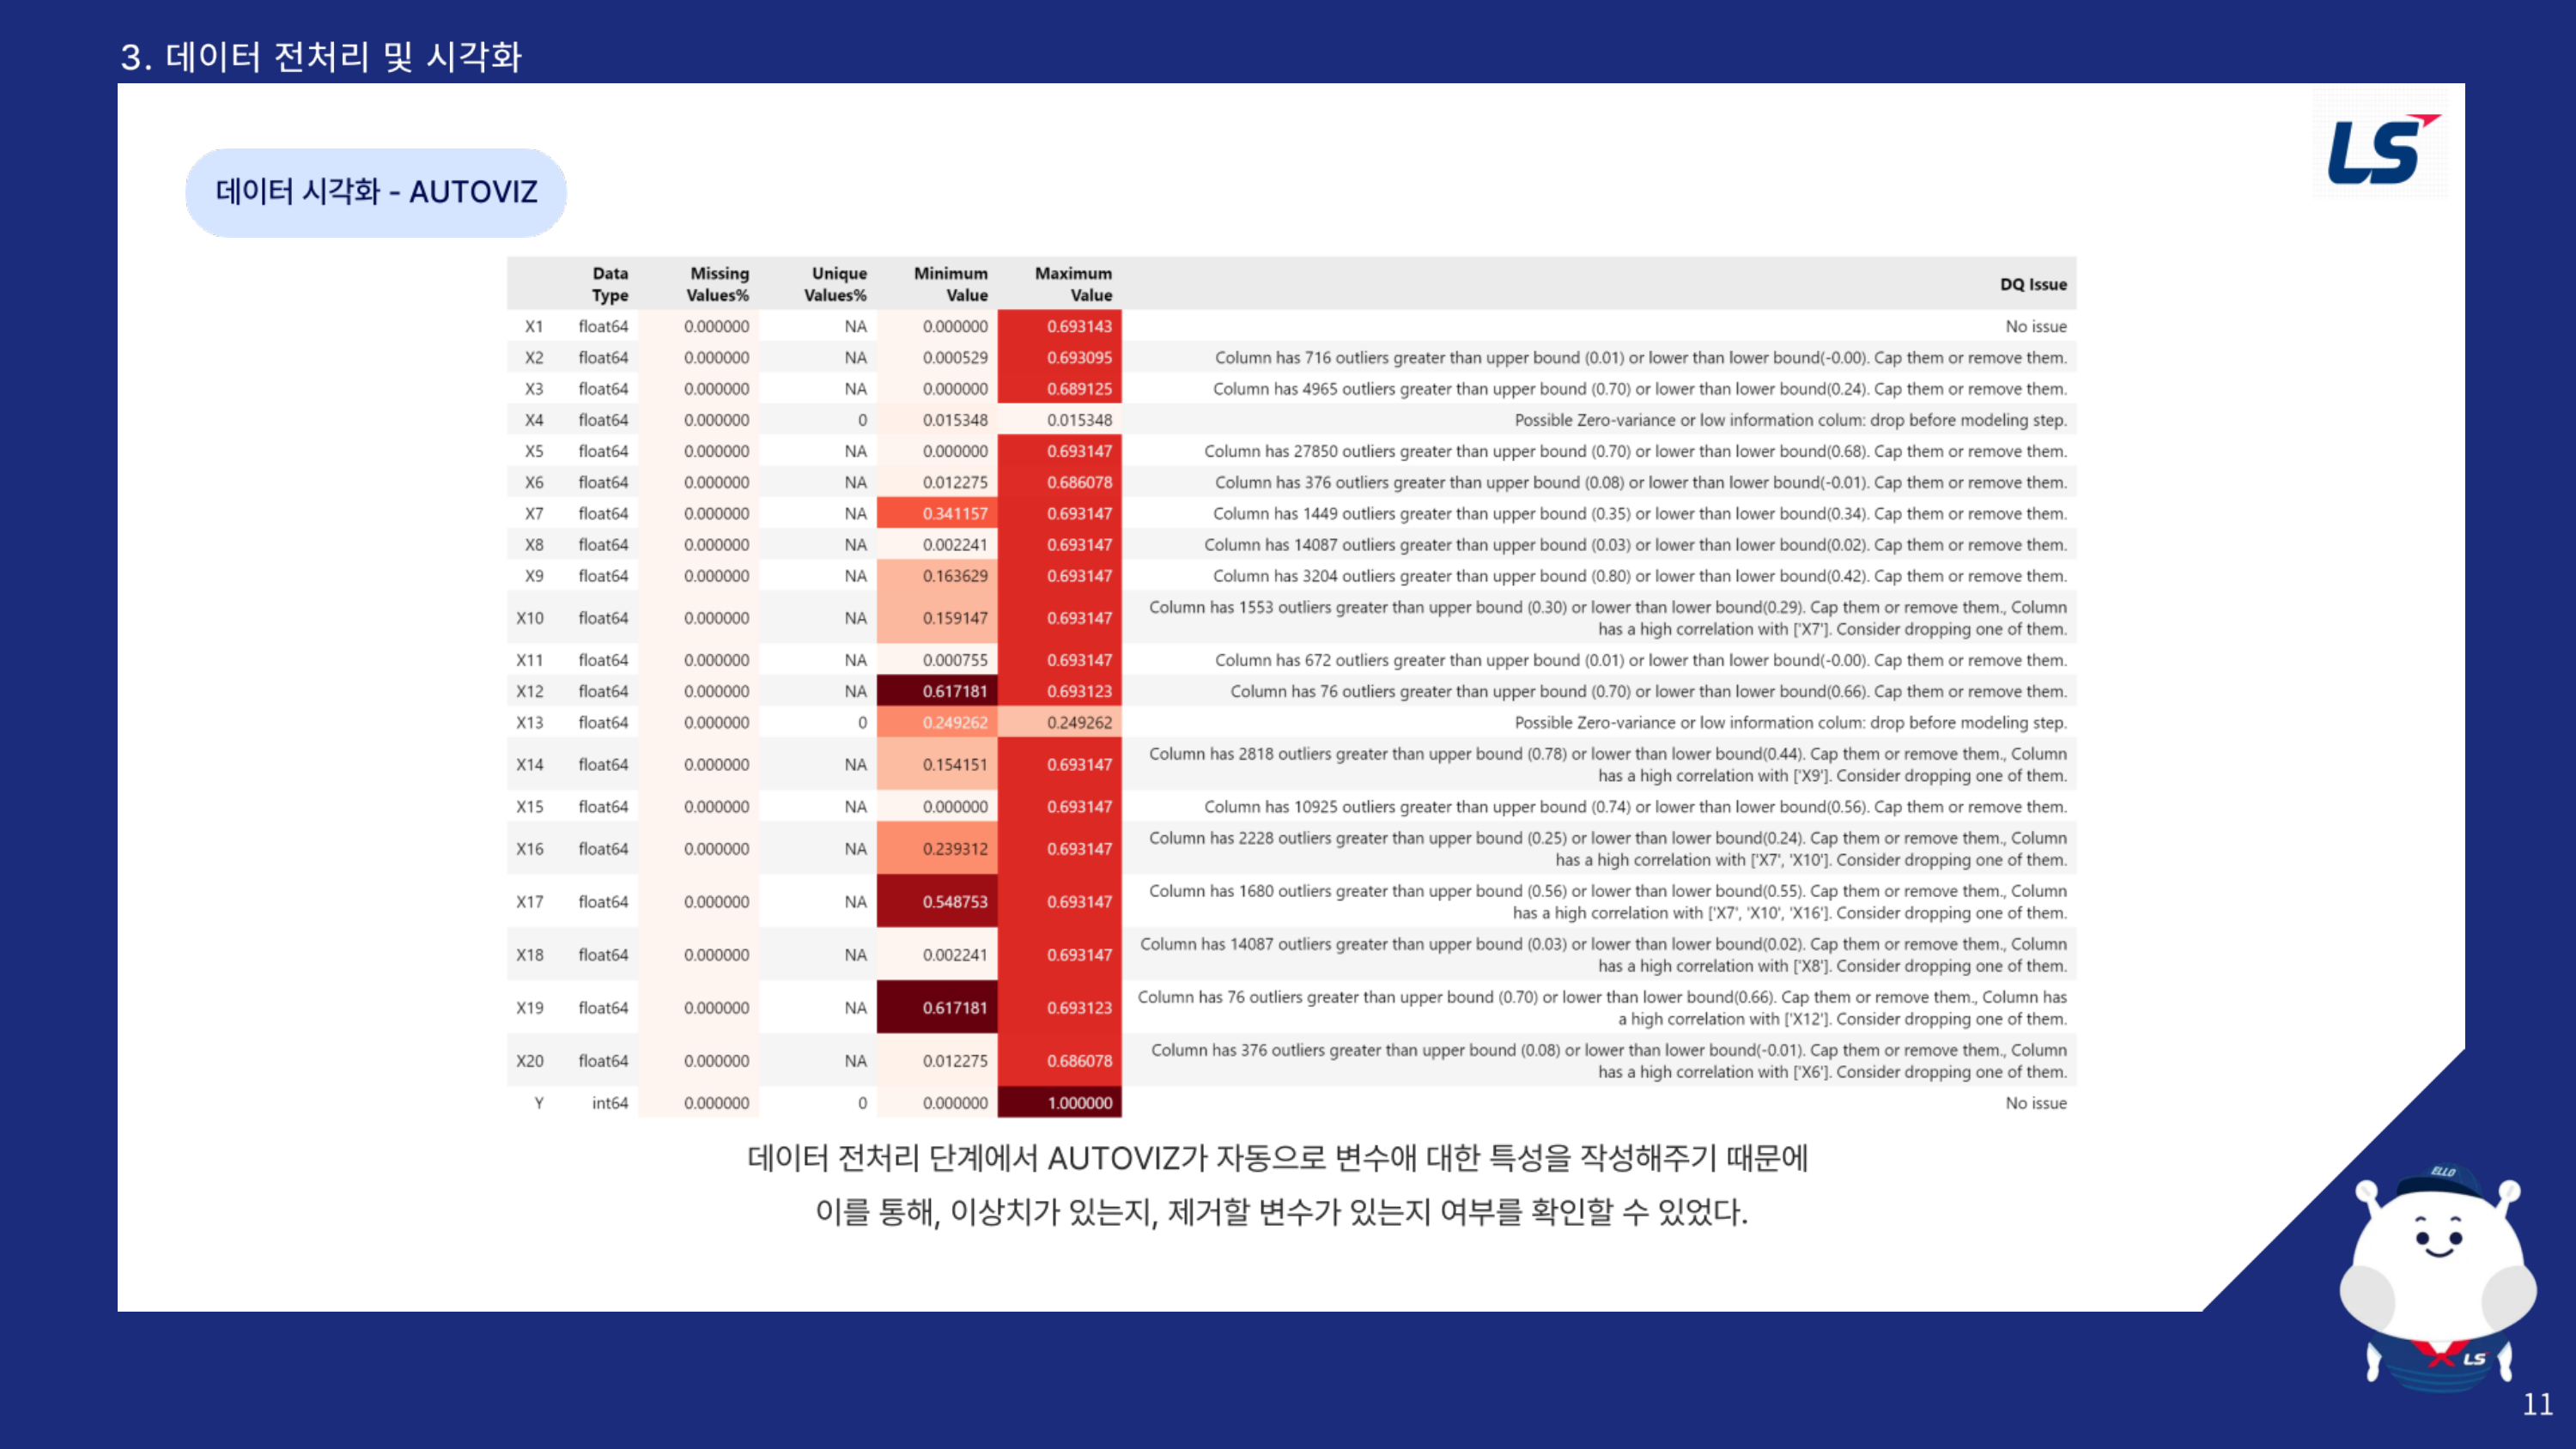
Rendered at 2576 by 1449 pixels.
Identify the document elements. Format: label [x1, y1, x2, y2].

text_box [2299, 1140, 2576, 1362]
picture [109, 21, 558, 167]
text_box [117, 83, 2465, 1313]
text_box [492, 241, 2083, 1124]
picture [2063, 1363, 2576, 1449]
picture [55, 1125, 2189, 1265]
text_box [185, 148, 568, 238]
text_box [2312, 85, 2451, 201]
